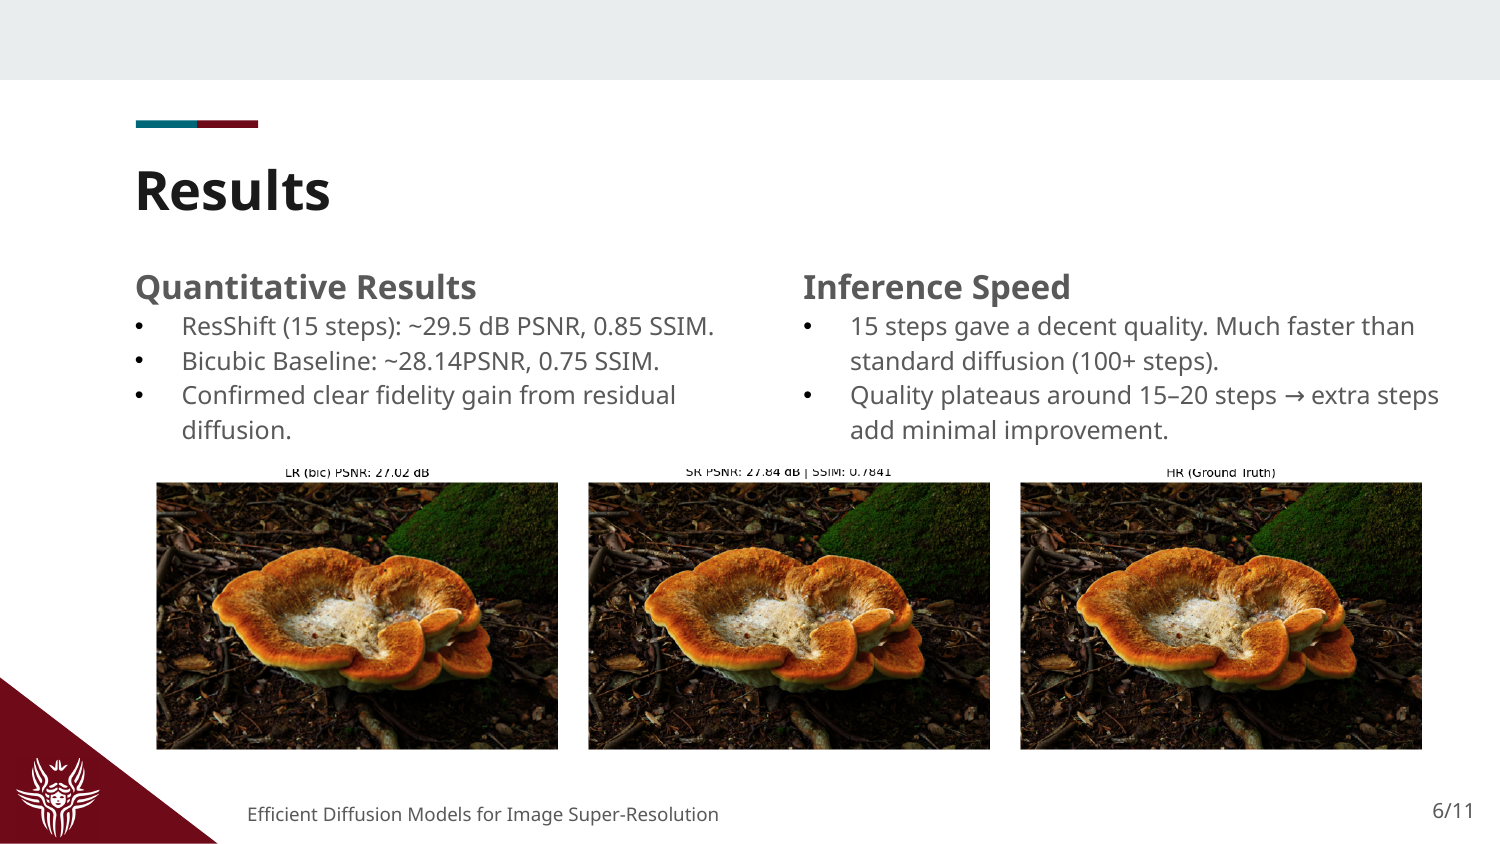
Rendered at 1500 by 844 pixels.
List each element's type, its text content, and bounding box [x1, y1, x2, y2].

slide_number 6/11 [1400, 779, 1491, 844]
text_box Quantitative Results ResShift (15 steps): ~29.5 dB PSNR, 0.85 SSIM. Bicubic Baseline: ~28.14PSNR, 0.75 SSIM. Confirmed clear fidelity gain from residual diffusion. [119, 245, 751, 595]
picture [134, 469, 1442, 760]
text_box Inference Speed 15 steps gave a decent quality. Much faster than standard diffusion (100+ steps). Quality plateaus around 15–20 steps → extra steps add minimal improvement. [788, 245, 1477, 606]
subtitle Efficient Diffusion Models for Image Super-Resolution [232, 783, 1193, 839]
title Results [119, 141, 1381, 230]
picture [16, 758, 100, 839]
